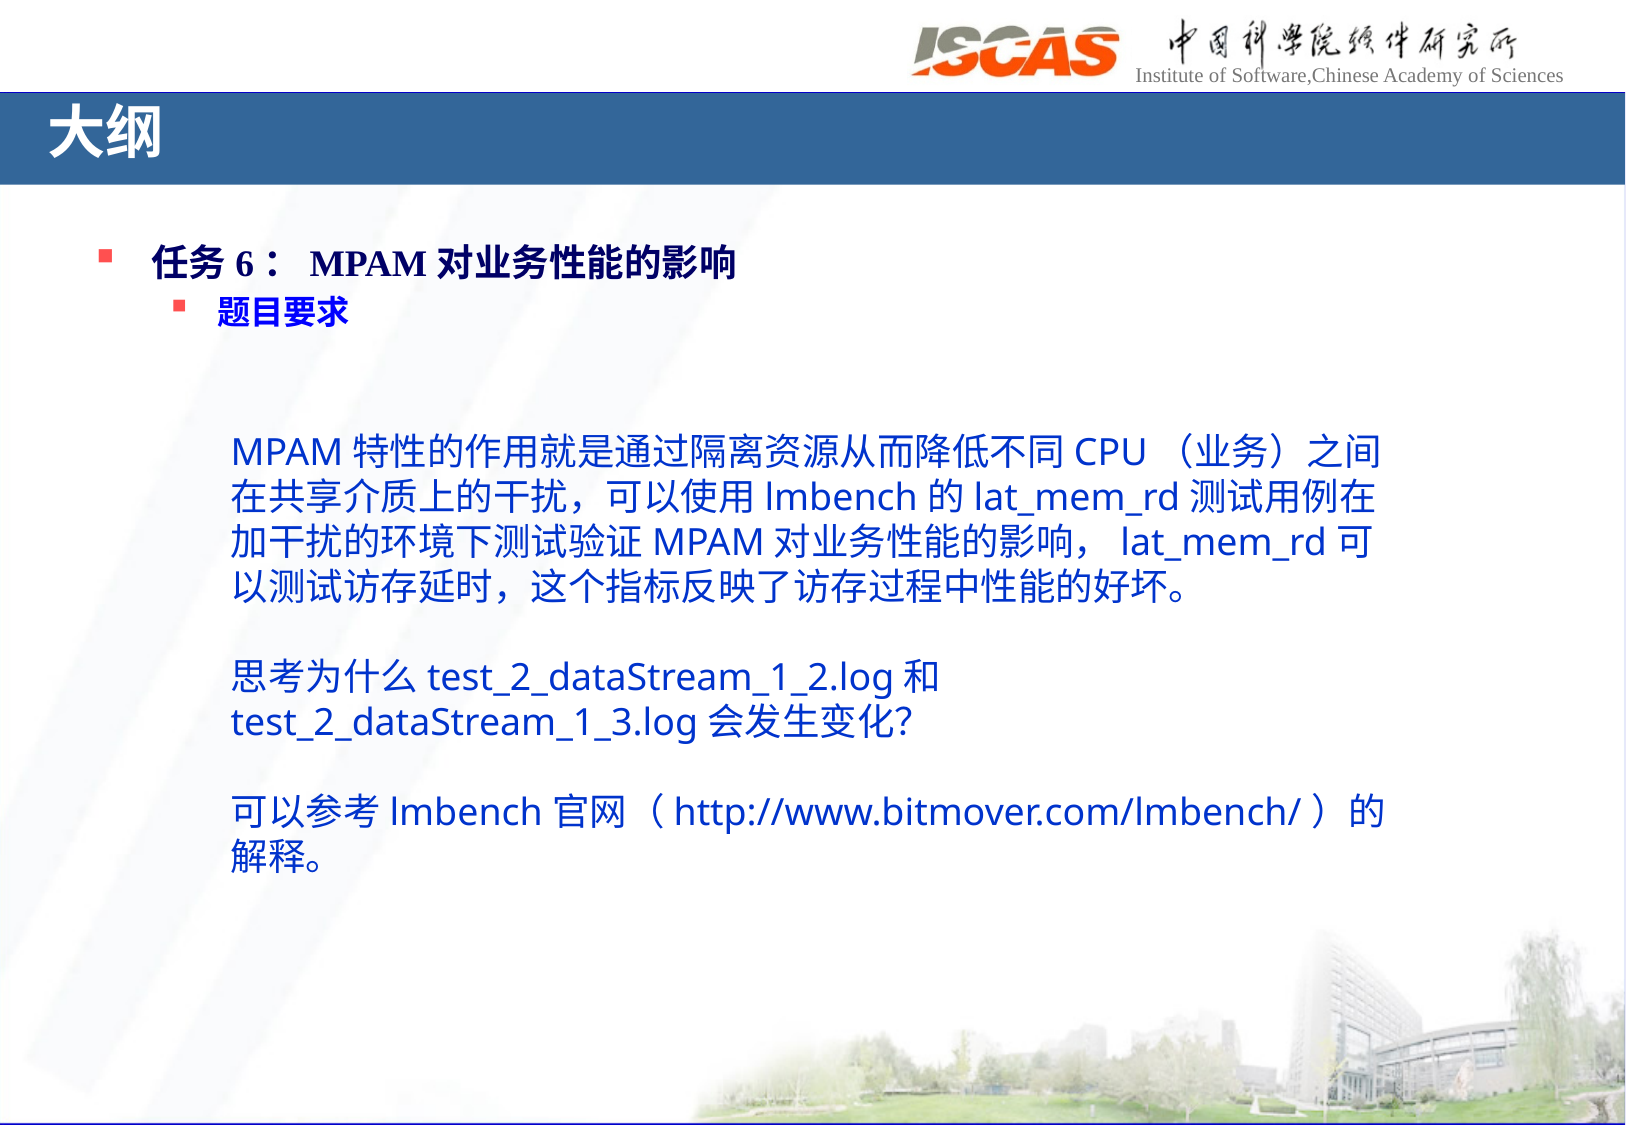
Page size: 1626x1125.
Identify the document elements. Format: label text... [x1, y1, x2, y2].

title 大纲 [0, 93, 1625, 185]
picture [907, 18, 1132, 87]
text_box MPAM特性的作用就是通过隔离资源从而降低不同CPU（业务）之间在共享介质上的干扰，可以使用lmbench的lat_mem_rd测试用例在加干扰的环境下测试验证MPAM对业务性能的影响，lat_mem_rd可以测试访存延时，这个指标反映了访存过程中性能的好坏。 思考为什么test_2_dataStream_1_2.log和test_2_dataStream_1_3.log会发生变化？ 可以参考lmbench官网（http://www.bitmover.com/lmbench/）的解释。 [215, 420, 1409, 886]
picture [1166, 15, 1519, 71]
list 任务6：MPAM对业务性能的影响 题目要求 [80, 231, 1545, 988]
picture [0, 92, 1626, 1125]
